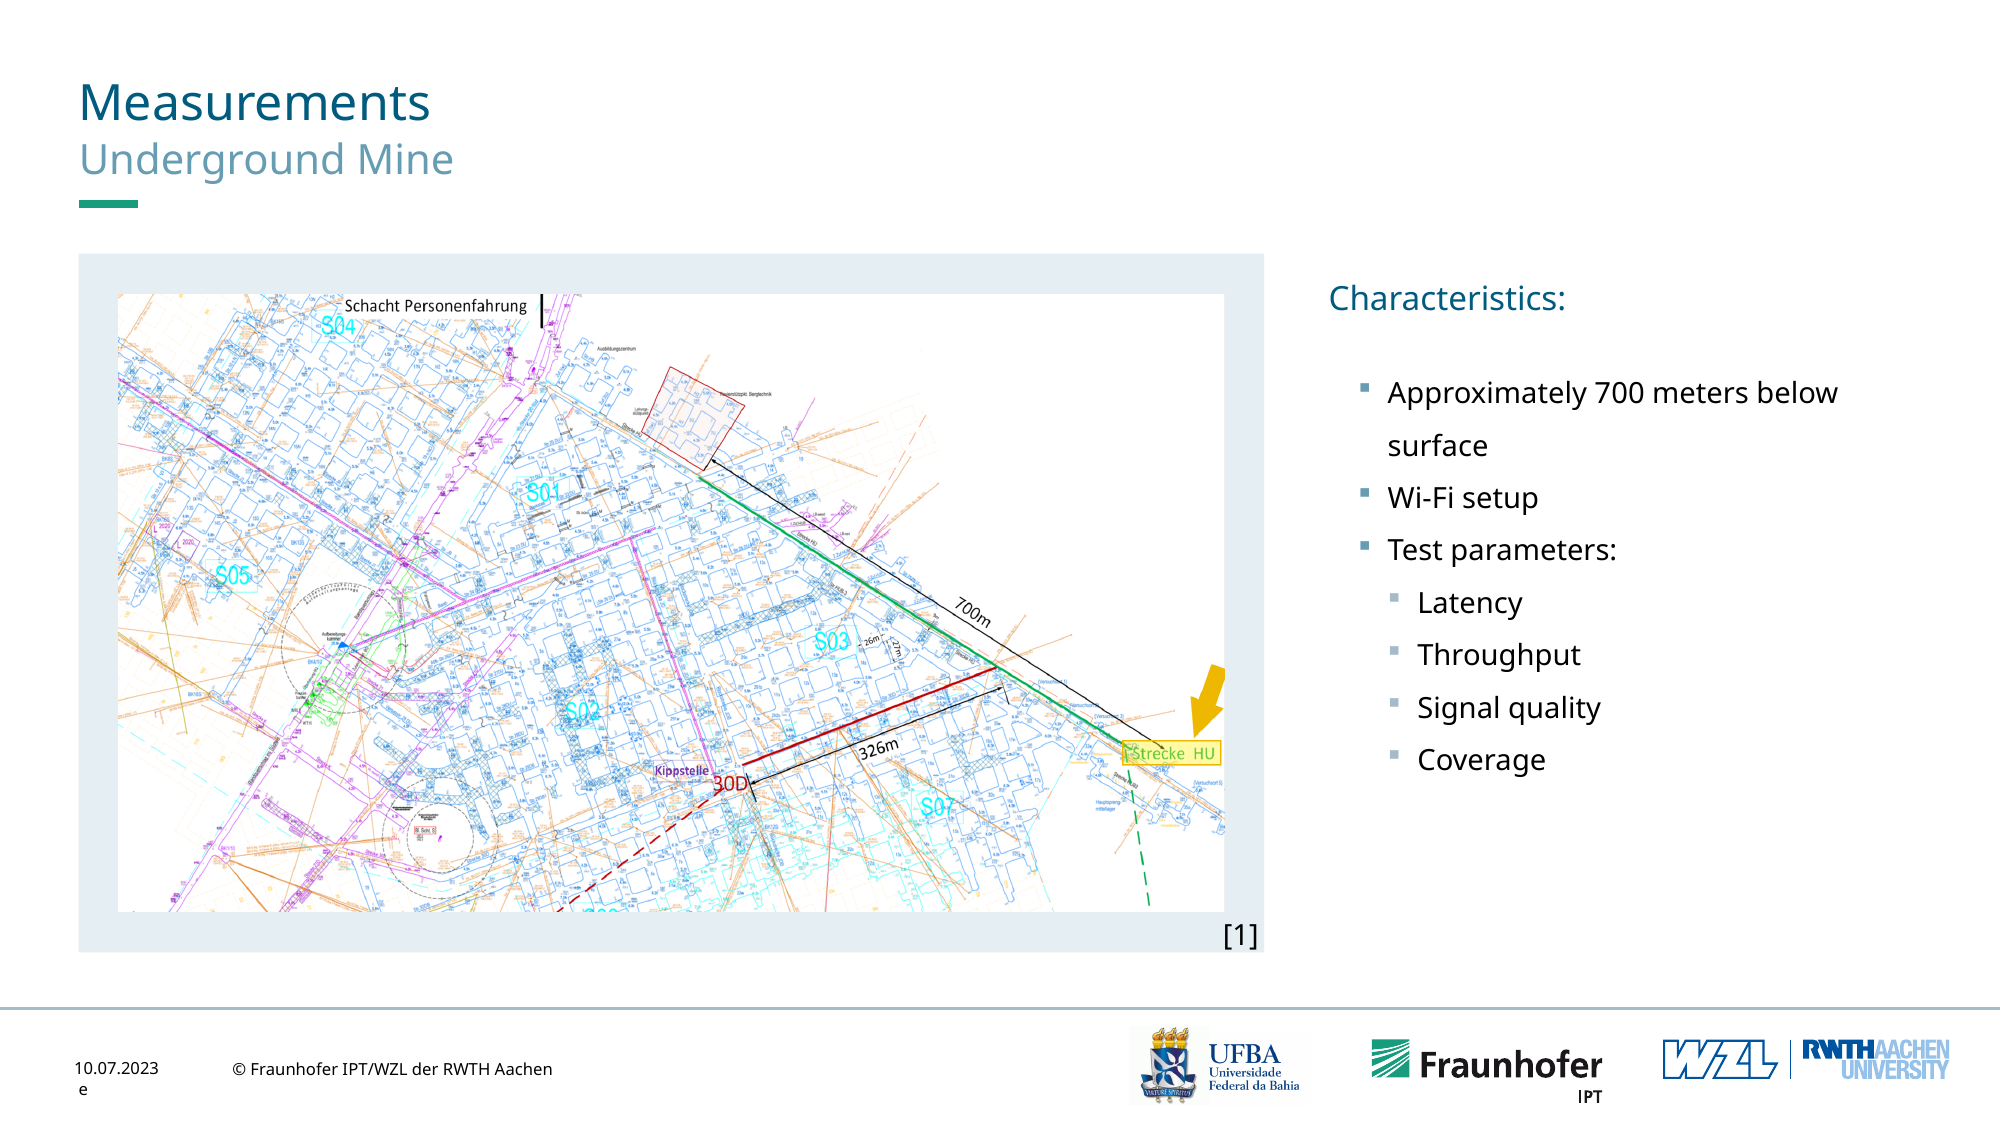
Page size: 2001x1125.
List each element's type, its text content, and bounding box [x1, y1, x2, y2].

text_box [1] [1222, 910, 1259, 952]
text_box 10.07.2023 [59, 1009, 212, 1125]
list Underground Mine [78, 127, 1922, 180]
picture [118, 294, 1225, 912]
title Measurements [78, 64, 1922, 127]
picture [1129, 1026, 1311, 1106]
text_box [78, 253, 1265, 953]
text_box © Fraunhofer IPT/WZL der RWTH Aachen [232, 1058, 717, 1079]
list Characteristics: Approximately 700 meters below surface Wi-Fi setup Test parameters: Latency Throughput Signal quality Coverage [1328, 273, 1854, 936]
